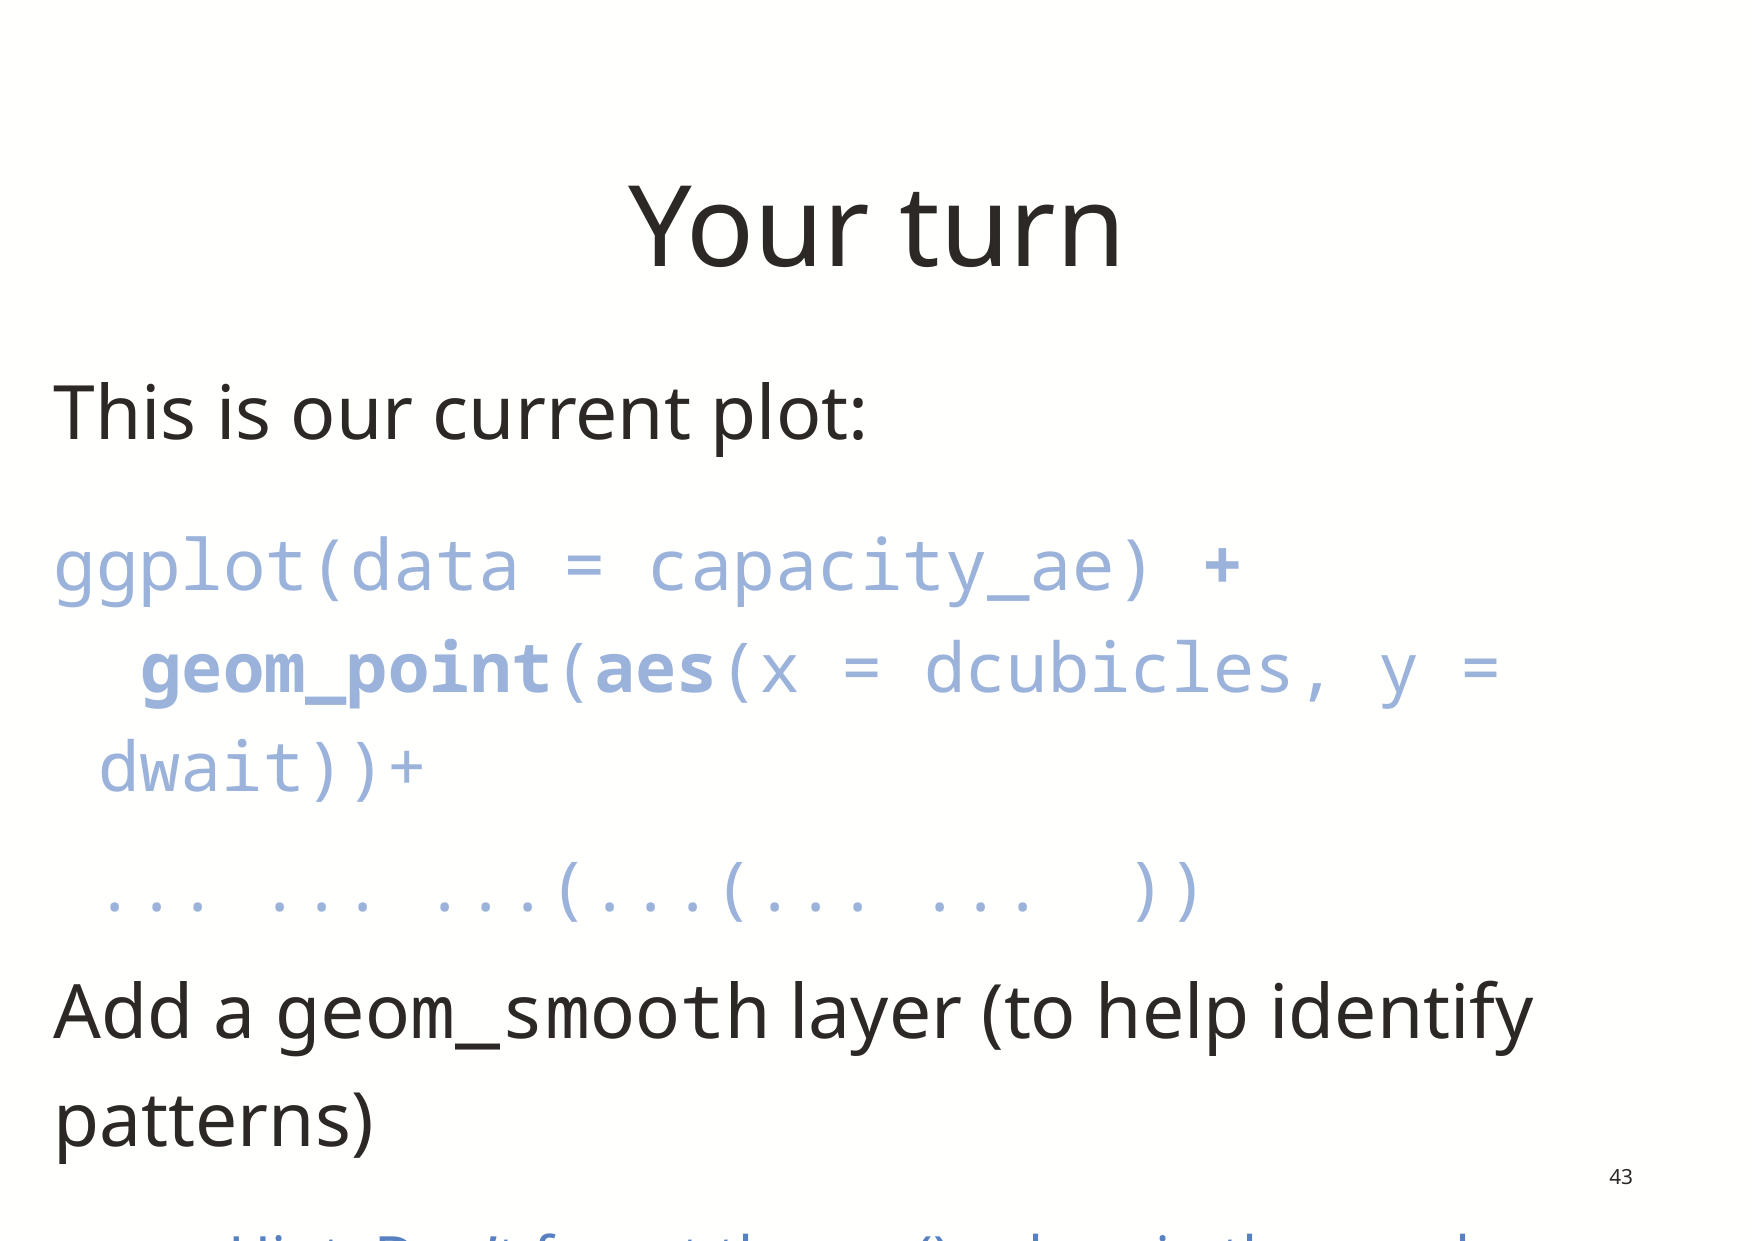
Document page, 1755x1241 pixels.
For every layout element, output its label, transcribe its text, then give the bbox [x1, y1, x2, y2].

slide_number 43 [1526, 1151, 1645, 1211]
list This is our current plot: ggplot(data = capacity_ae) + geom_point(aes(x = dcubicles, y = dwait))+ ... ... ...(...(... ... )) Add a geom_smooth layer (to help identify patterns) Hint: Don’t forget the aes() values in the new layer Extension: If you prefer, re-write in shorthand [41, 335, 1719, 1152]
title Your turn [109, 182, 1645, 301]
